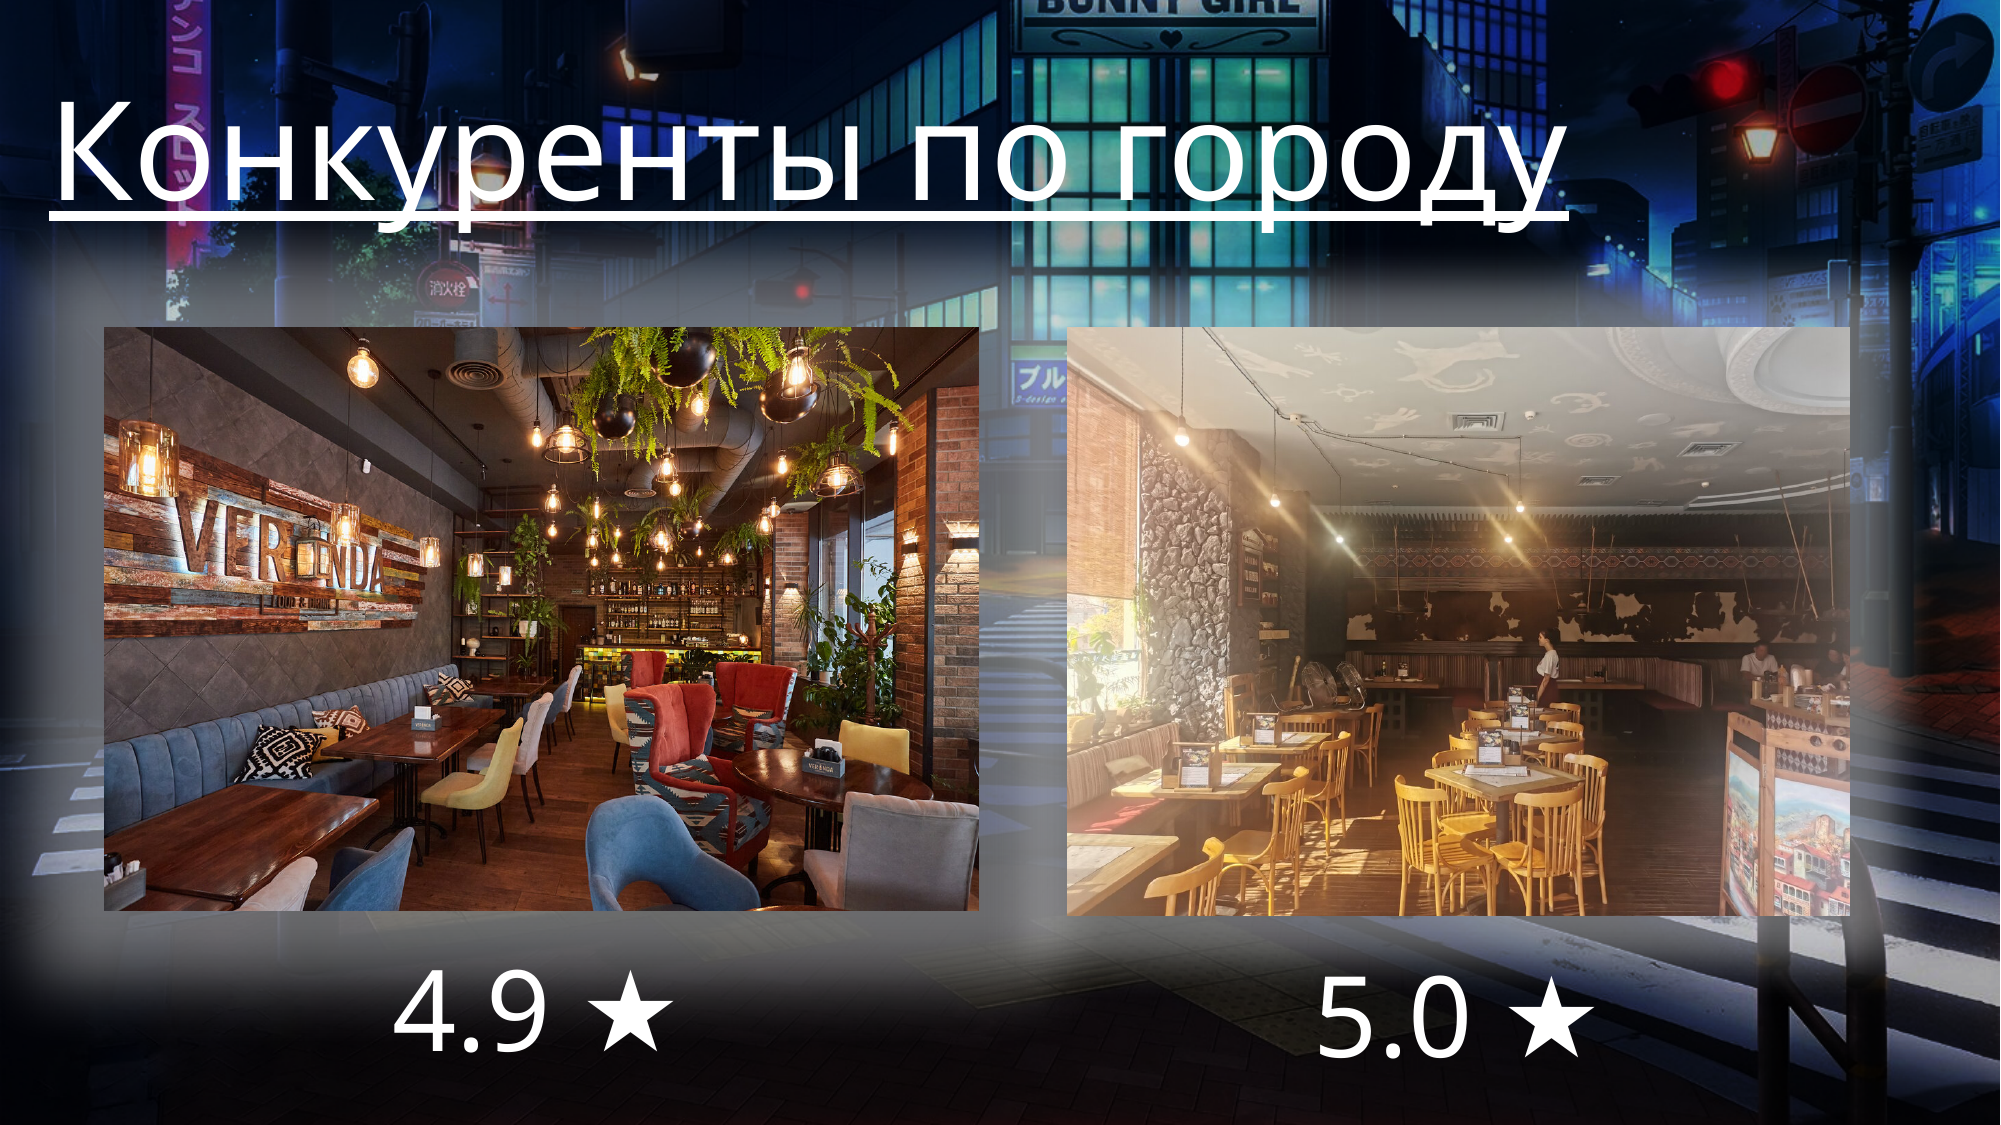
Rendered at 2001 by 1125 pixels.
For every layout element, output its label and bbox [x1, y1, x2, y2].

list [0, 0, 2000, 1125]
picture [104, 327, 979, 911]
picture [1066, 327, 1850, 916]
